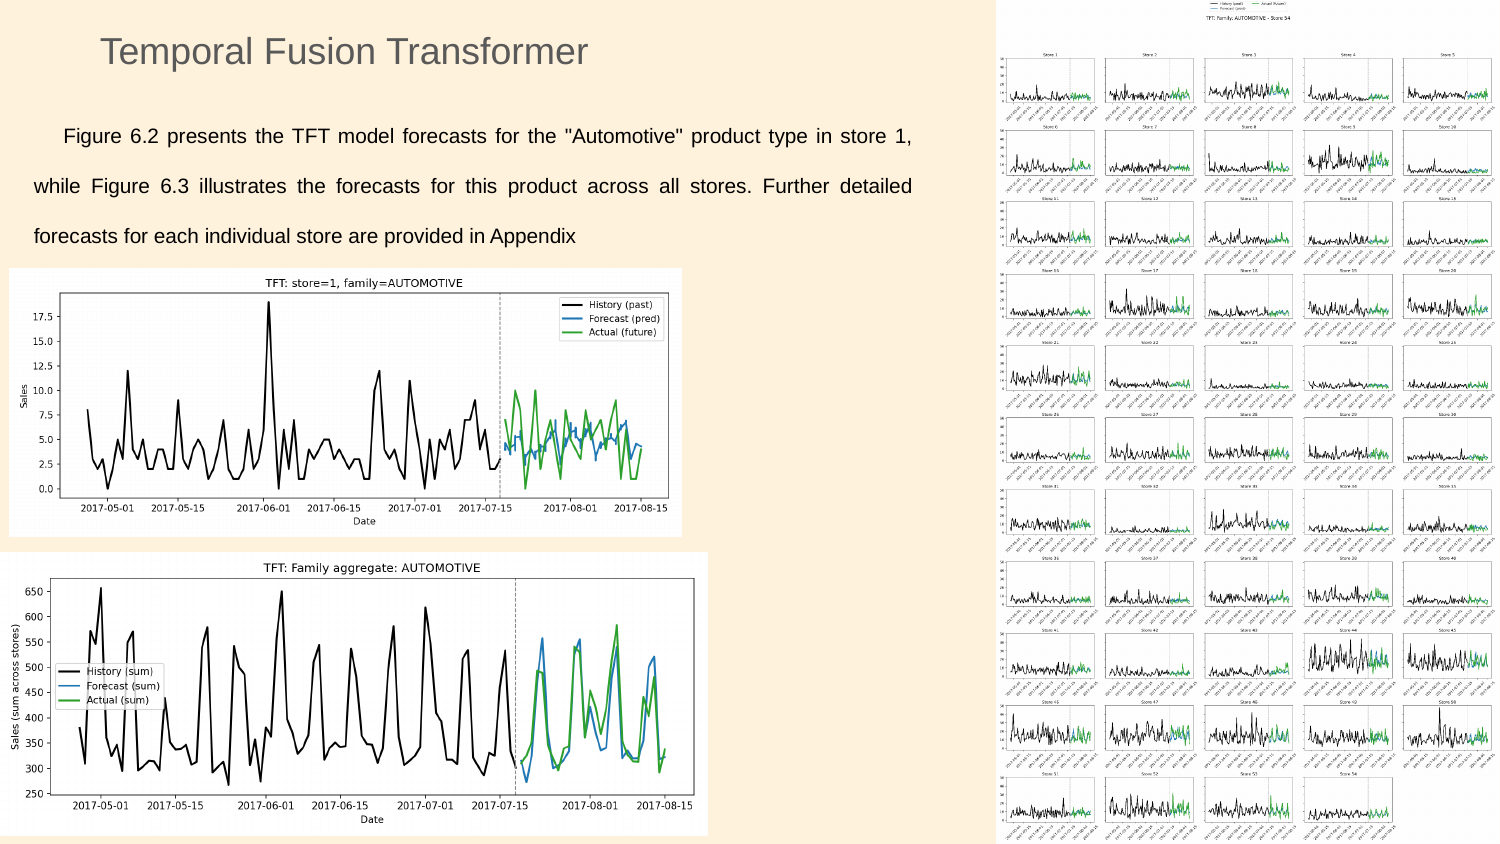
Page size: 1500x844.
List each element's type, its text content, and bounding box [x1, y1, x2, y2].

picture [9, 267, 682, 538]
title Temporal Fusion Transformer [99, 0, 691, 72]
picture [0, 552, 708, 837]
text_box Figure 6.2 presents the TFT model forecasts for the "Automotive" product type in store 1, while Figure 6.3 illustrates the forecasts for this product across all stores. Further detailed forecasts for each individual store are provided in Appendix [18, 82, 928, 263]
picture [996, 0, 1500, 844]
